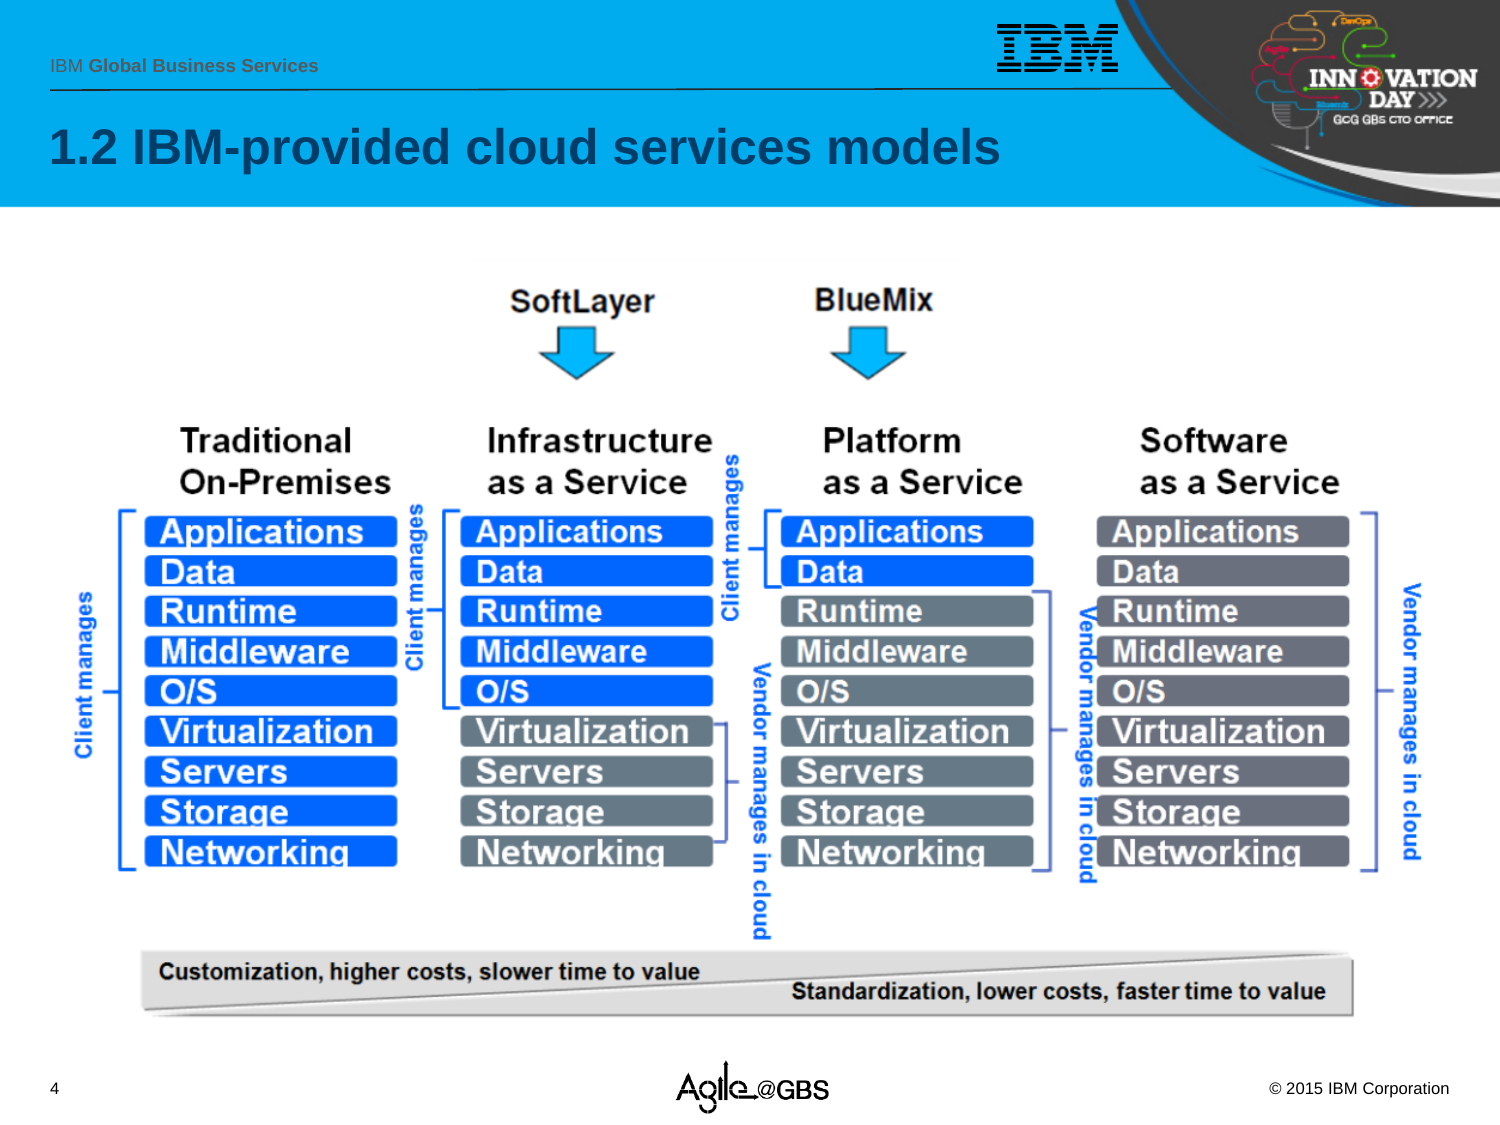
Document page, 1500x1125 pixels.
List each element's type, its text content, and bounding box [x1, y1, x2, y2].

title 1.2 IBM-provided cloud services models [48, 92, 1171, 204]
picture [0, 0, 1500, 1125]
slide_number 4 [50, 1072, 95, 1103]
